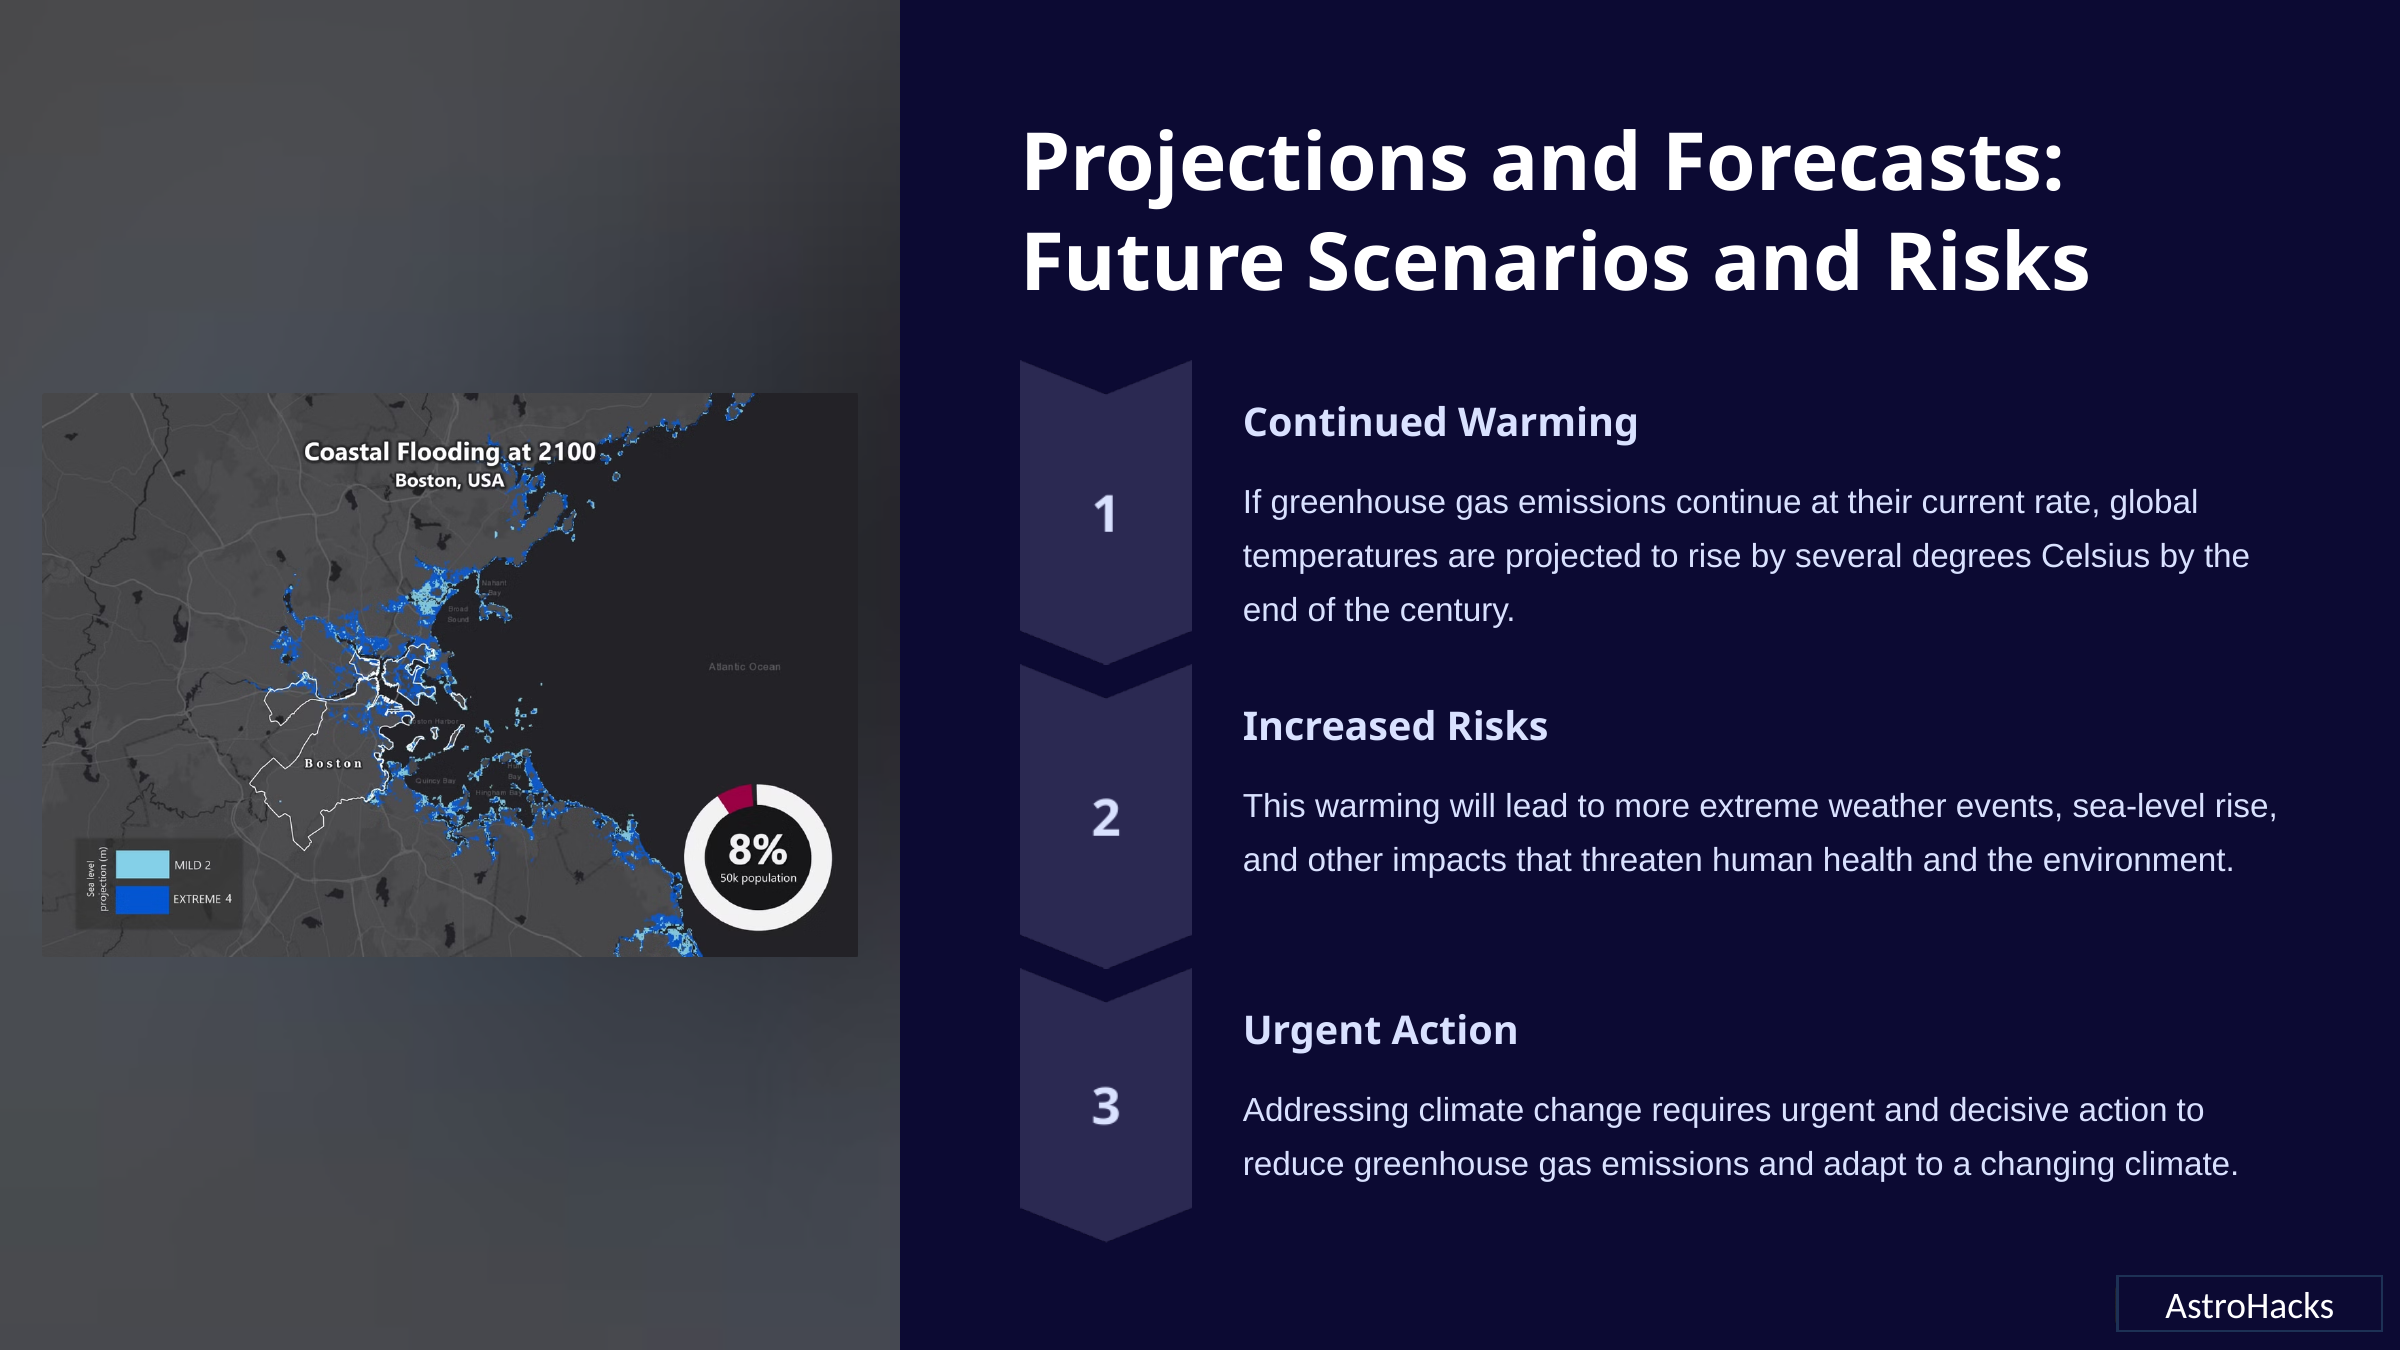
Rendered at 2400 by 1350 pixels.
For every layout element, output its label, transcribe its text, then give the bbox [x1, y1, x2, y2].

text_box AstroHacks [2116, 1275, 2383, 1332]
text_box This warming will lead to more extreme weather events, sea-level rise, and other impacts that threaten human health and the environment. [1242, 769, 2280, 935]
text_box Urgent Action [1242, 1002, 1647, 1054]
text_box Continued Warming [1242, 394, 1693, 445]
text_box Addressing climate change requires urgent and decisive action to reduce greenhouse gas emissions and adapt to a changing climate. [1242, 1073, 2280, 1184]
text_box Increased Risks [1242, 698, 1647, 749]
text_box If greenhouse gas emissions continue at their current rate, global temperatures are projected to rise by several degrees Celsius by the end of the century. [1242, 465, 2280, 631]
picture [2106, 1271, 2389, 1339]
picture [1019, 360, 1192, 1243]
text_box Projections and Forecasts: Future Scenarios and Risks [1020, 106, 2280, 309]
picture [0, 0, 900, 1350]
